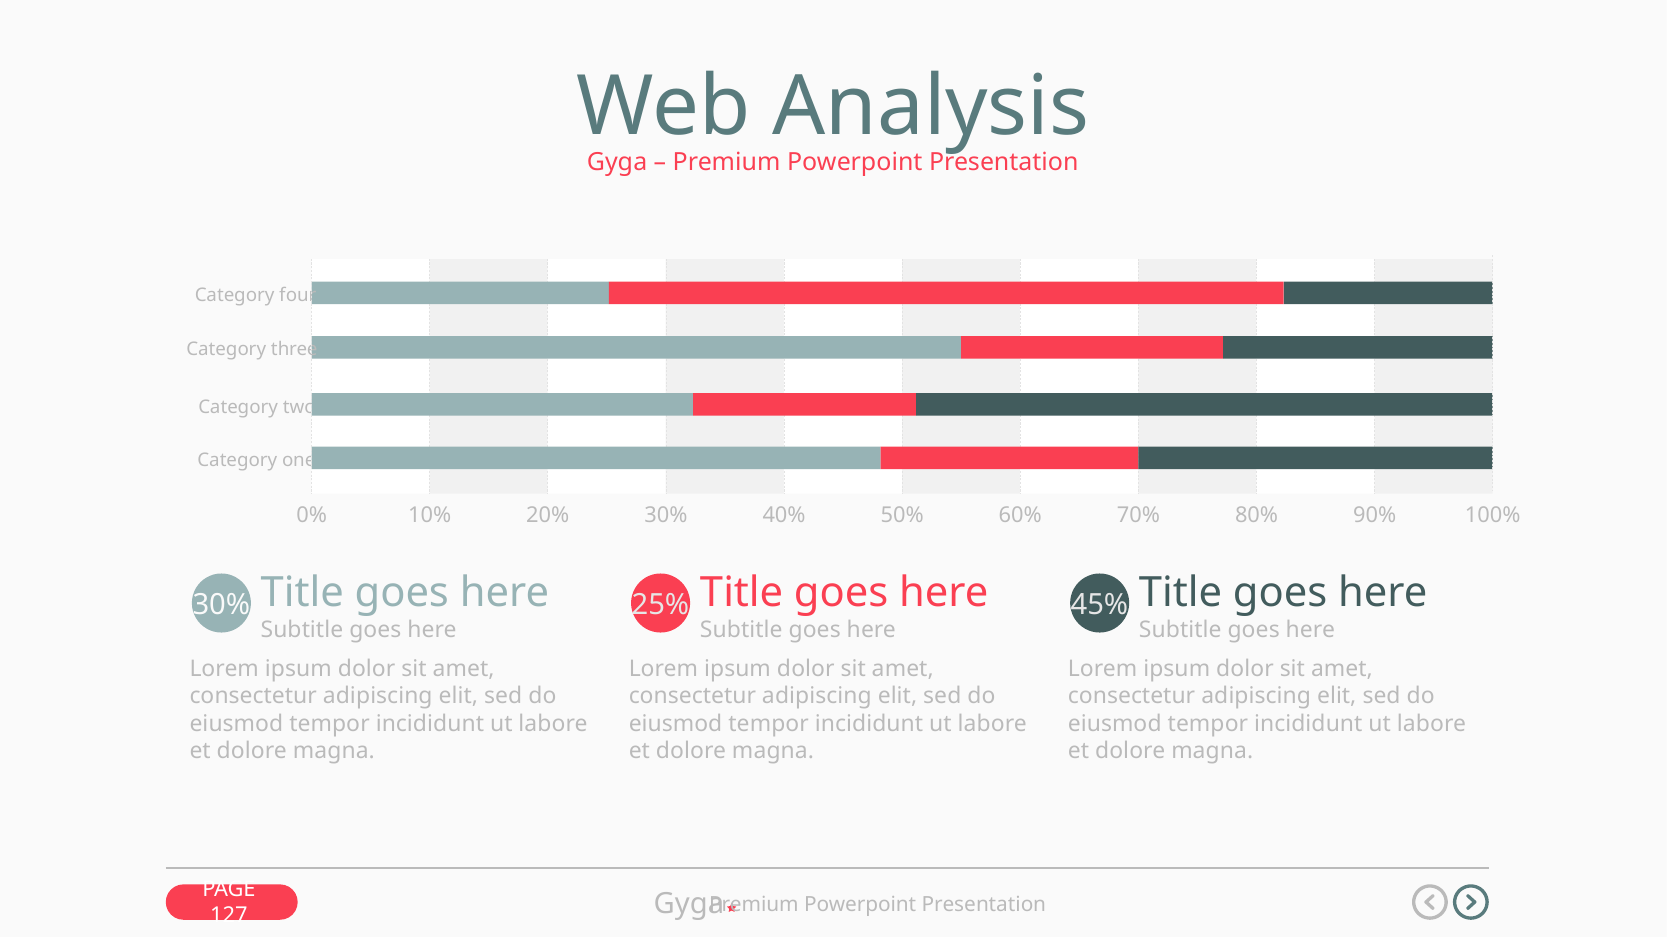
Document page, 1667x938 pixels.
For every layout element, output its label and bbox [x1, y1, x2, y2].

text_box [174, 556, 1493, 771]
text_box [171, 255, 1536, 535]
list [0, 43, 1667, 185]
